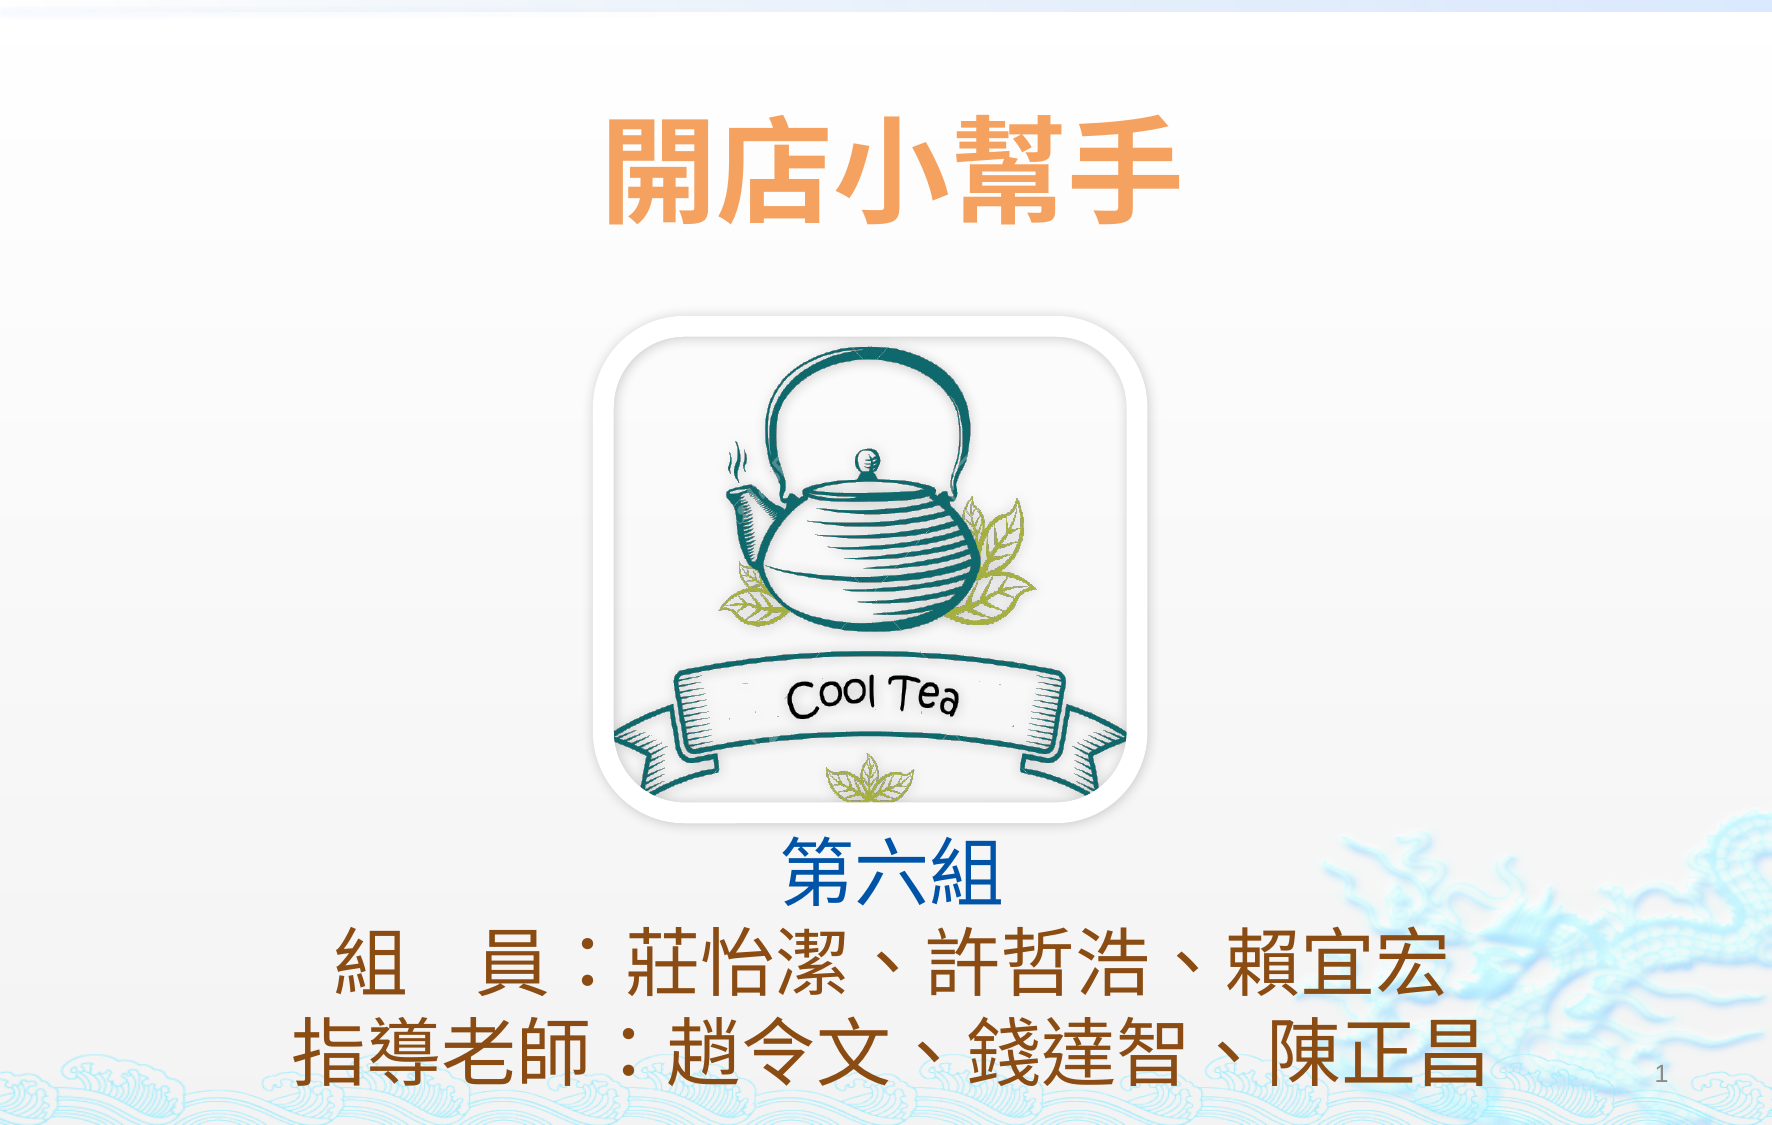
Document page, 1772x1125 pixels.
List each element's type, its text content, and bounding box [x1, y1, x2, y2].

picture [602, 325, 1138, 814]
text_box 第六組 組 員：莊怡潔、許哲浩、賴宜宏 指導老師：趙令文、錢達智、陳正昌 [47, 810, 1737, 1035]
text_box 開店小幫手 [47, 90, 1737, 245]
slide_number 1 [1269, 1042, 1684, 1103]
